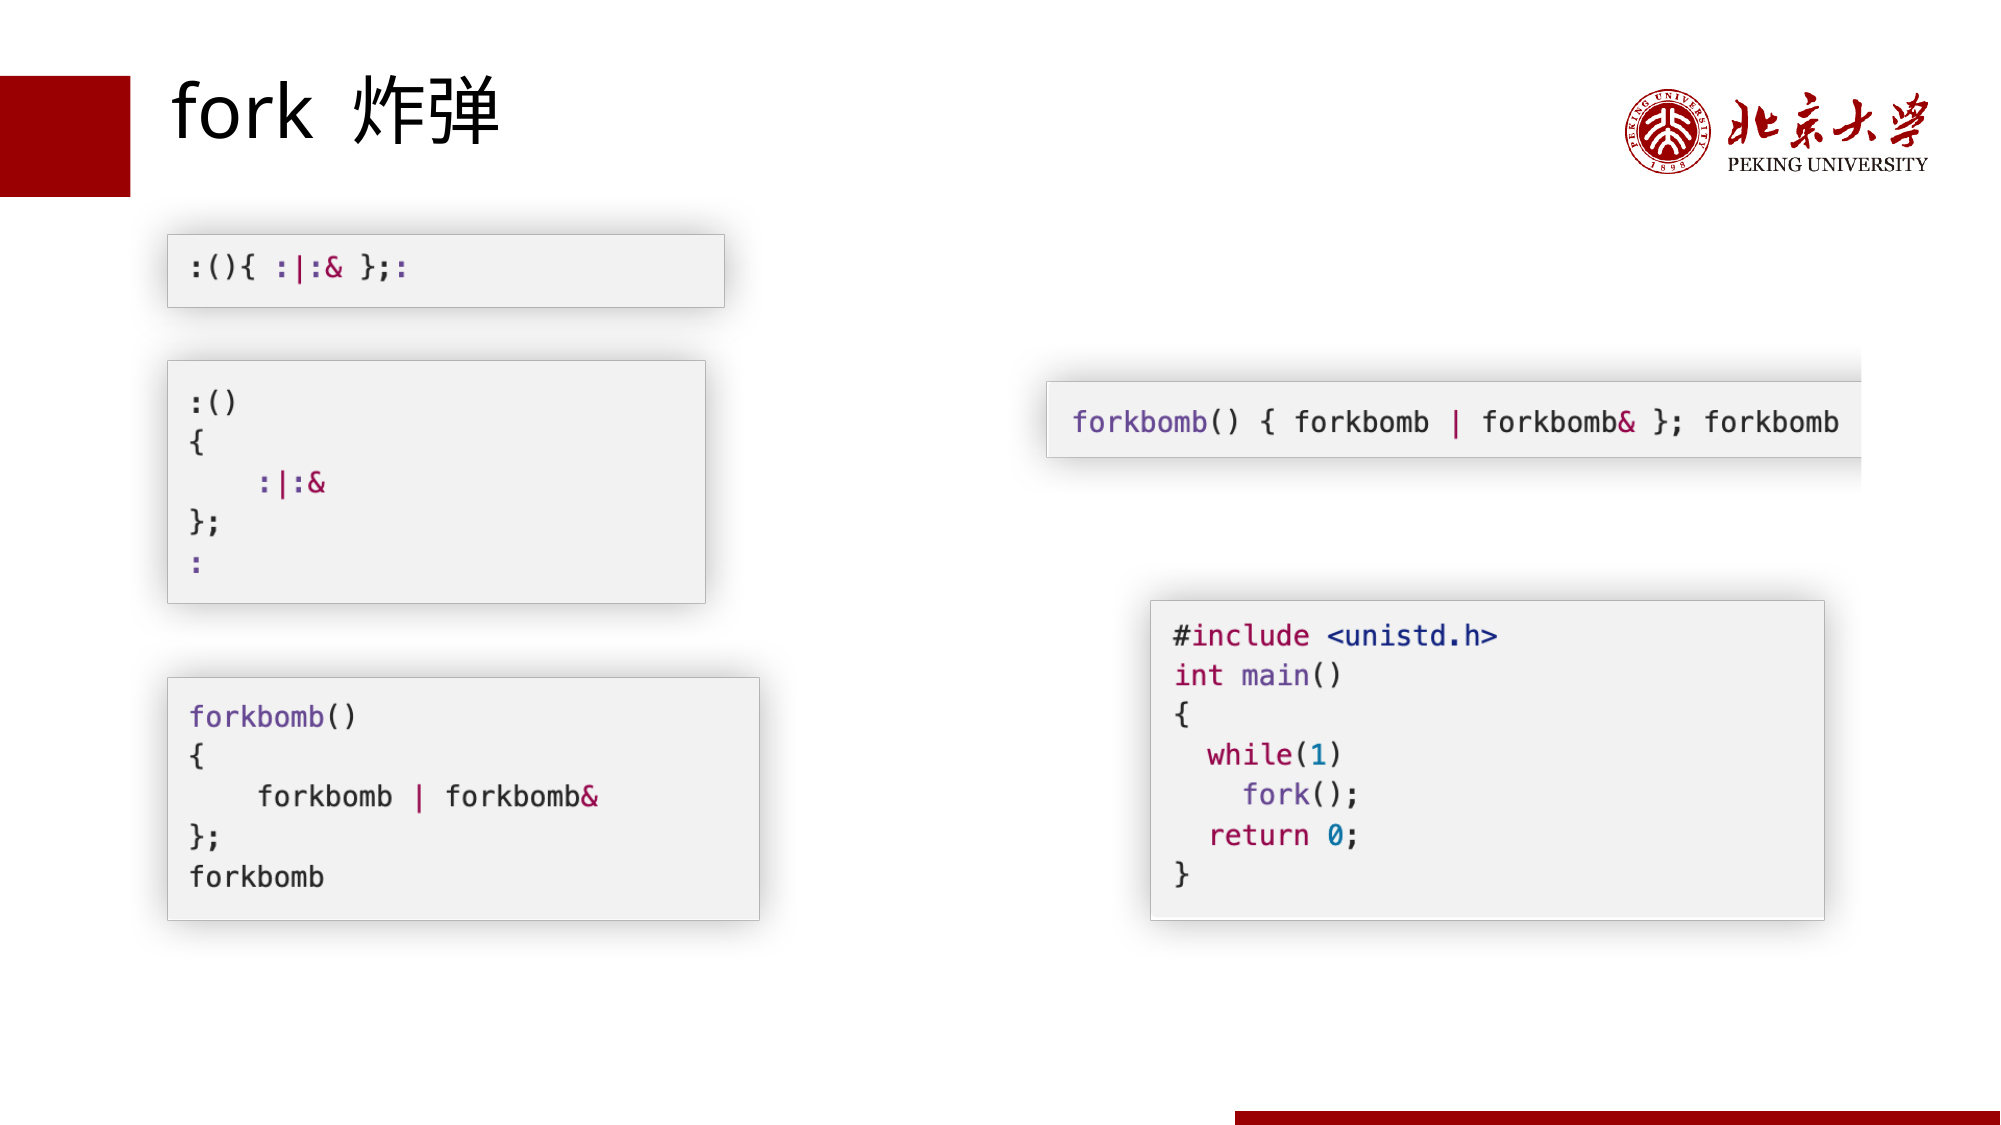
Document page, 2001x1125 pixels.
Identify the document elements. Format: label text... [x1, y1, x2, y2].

text_box fork 炸弹 [157, 55, 517, 161]
picture [1625, 89, 1928, 174]
picture [130, 197, 797, 958]
text_box [0, 75, 131, 198]
text_box [1234, 1110, 2000, 1125]
picture [1113, 563, 1862, 958]
picture [1009, 344, 1862, 493]
